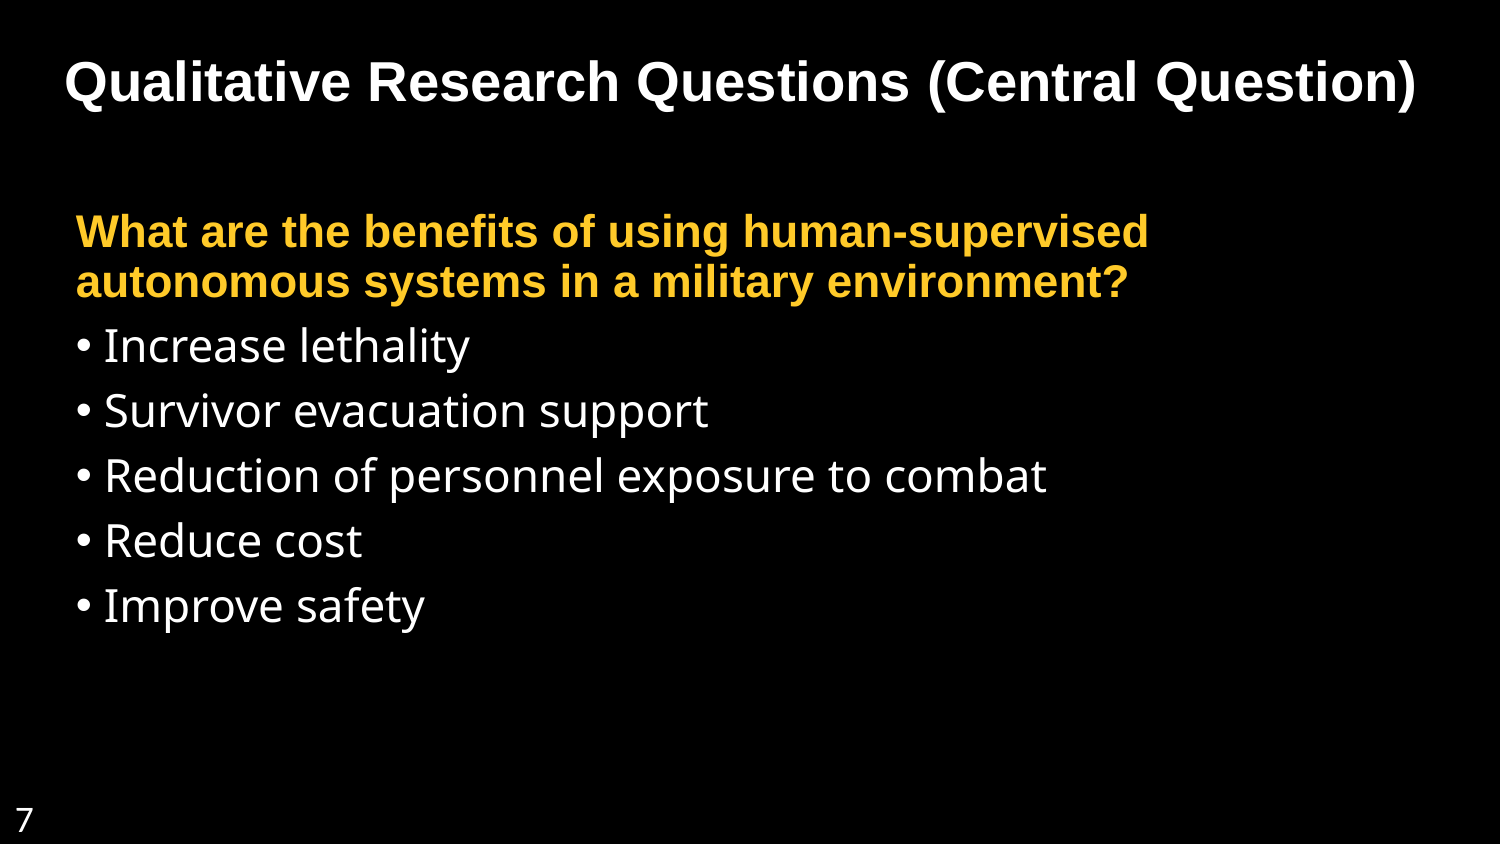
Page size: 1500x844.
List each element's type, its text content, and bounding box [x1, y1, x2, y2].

slide_number 7 [0, 787, 104, 823]
text_box What are the benefits of using human-supervised autonomous systems in a military environment? Increase lethality Survivor evacuation support Reduction of personnel exposure to combat Reduce cost Improve safety [61, 200, 1400, 717]
title Qualitative Research Questions (Central Question) [49, 44, 1445, 221]
